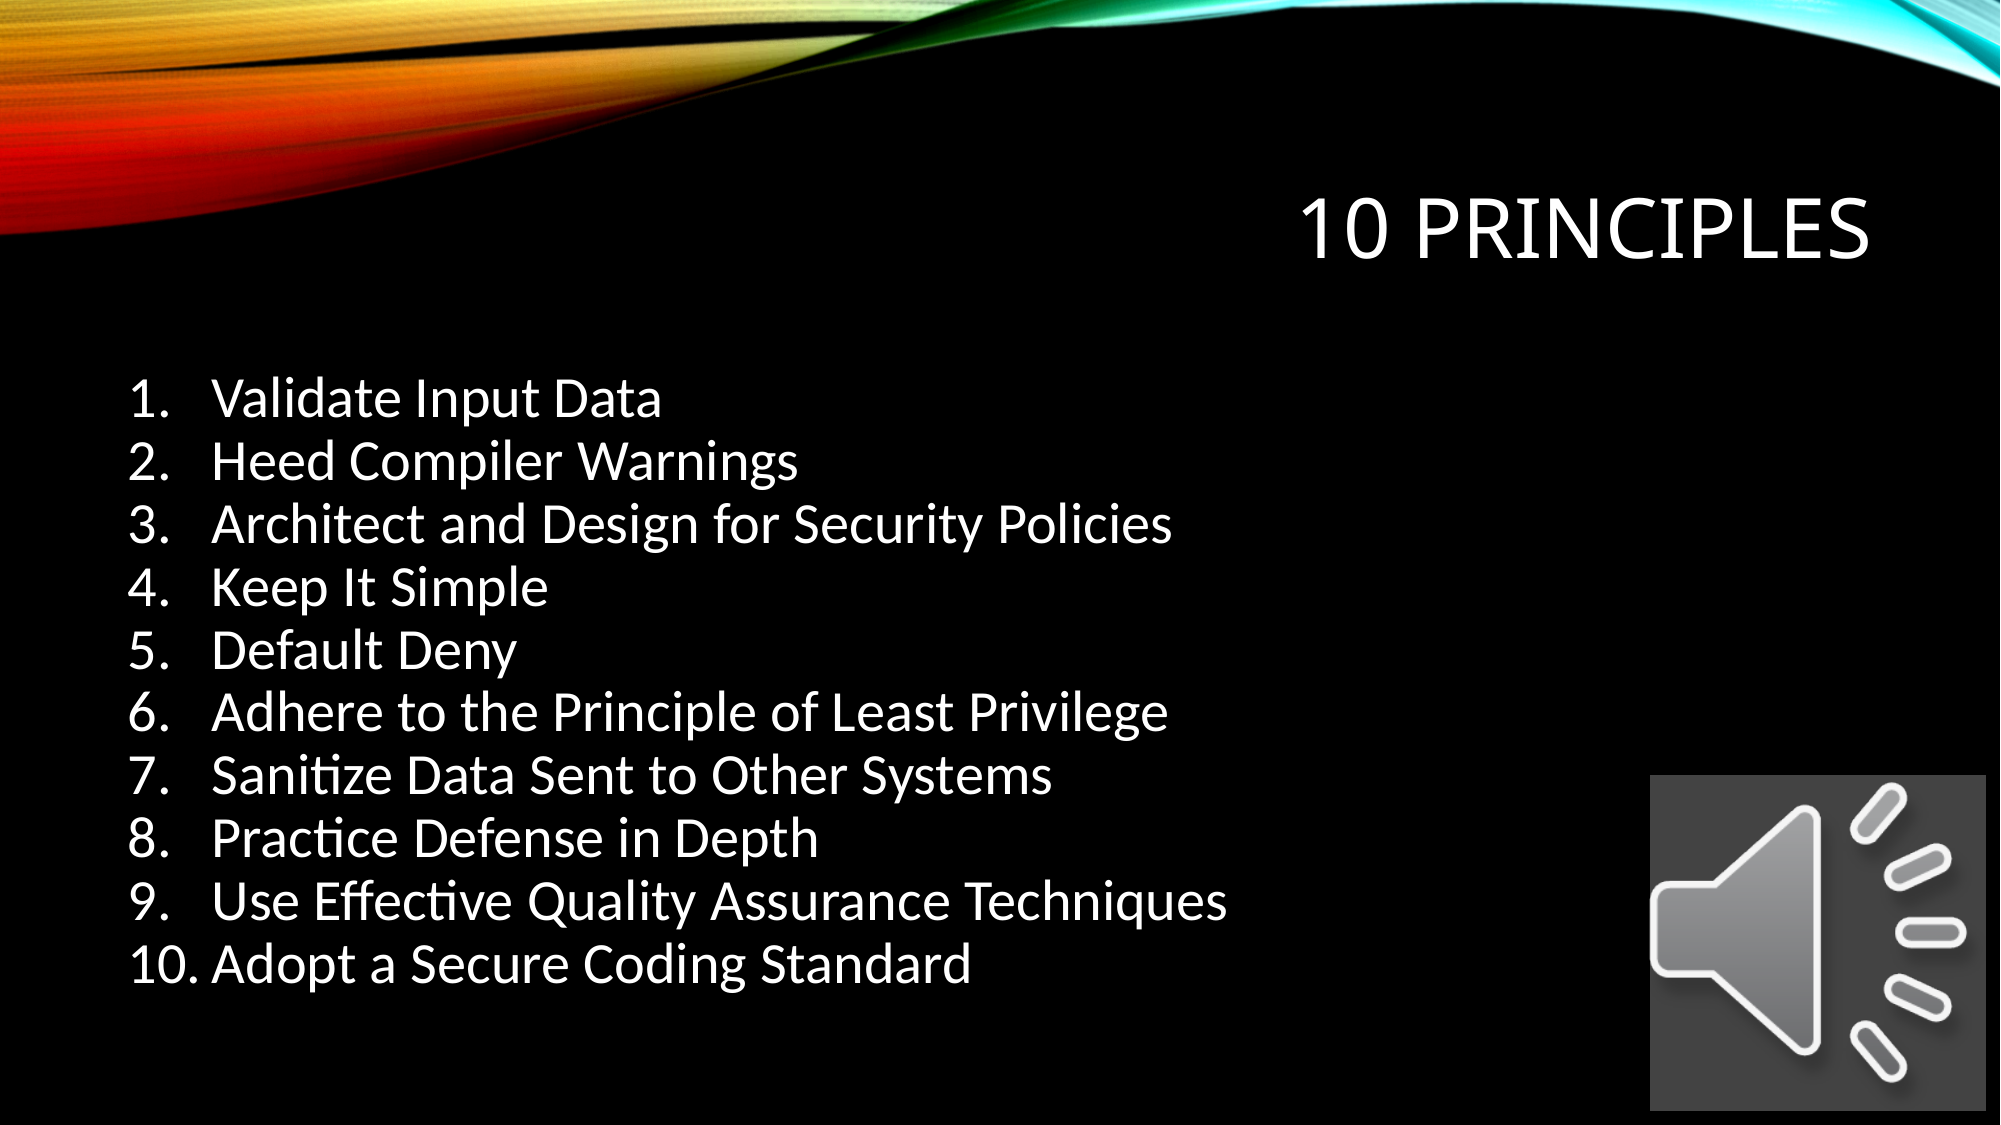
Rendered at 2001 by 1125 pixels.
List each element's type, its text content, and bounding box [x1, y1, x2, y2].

list Validate Input Data Heed Compiler Warnings Architect and Design for Security Policies Keep It Simple Default Deny Adhere to the Principle of Least Privilege Sanitize Data Sent to Other Systems Practice Defense in Depth Use Effective Quality Assurance Techniques Adopt a Secure Coding Standard [112, 360, 1888, 1021]
picture [1648, 773, 1987, 1112]
picture [0, 0, 2000, 237]
title 10 PRINCIPLES [474, 125, 1888, 338]
